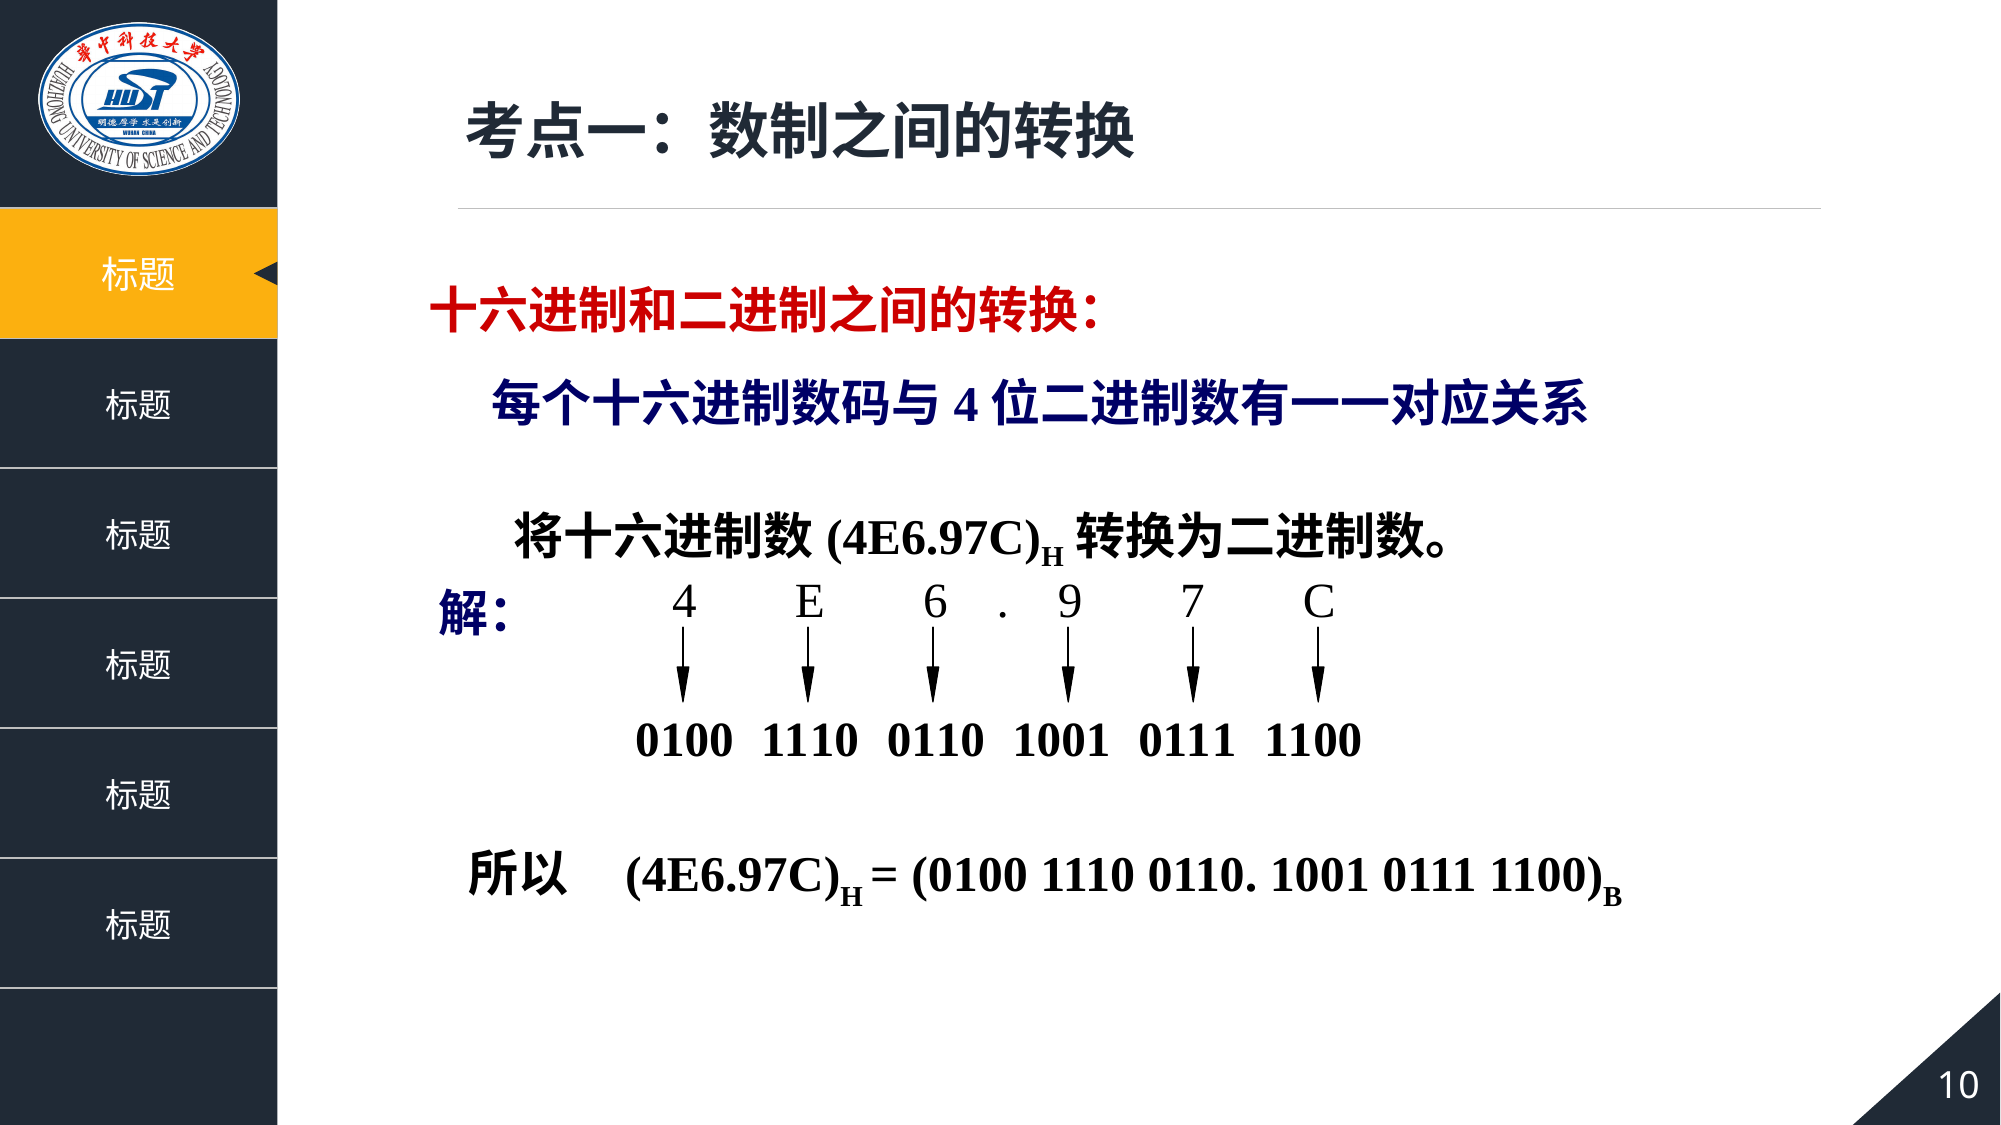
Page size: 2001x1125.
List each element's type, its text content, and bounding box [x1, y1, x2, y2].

text_box 十六进制和二进制之间的转换： [413, 271, 1389, 347]
text_box 所以 (4E6.97C)H = (0100 1110 0110. 1001 0111 1100)B [453, 819, 1765, 920]
text_box 考点一：数制之间的转换 [449, 84, 1151, 173]
picture [38, 22, 240, 176]
text_box 将十六进制数(4E6.97C)H转换为二进制数。 [499, 483, 1811, 580]
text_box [624, 557, 1381, 770]
text_box 每个十六进制数码与4位二进制数有一一对应关系 [476, 351, 1659, 439]
text_box 解： [423, 561, 624, 649]
